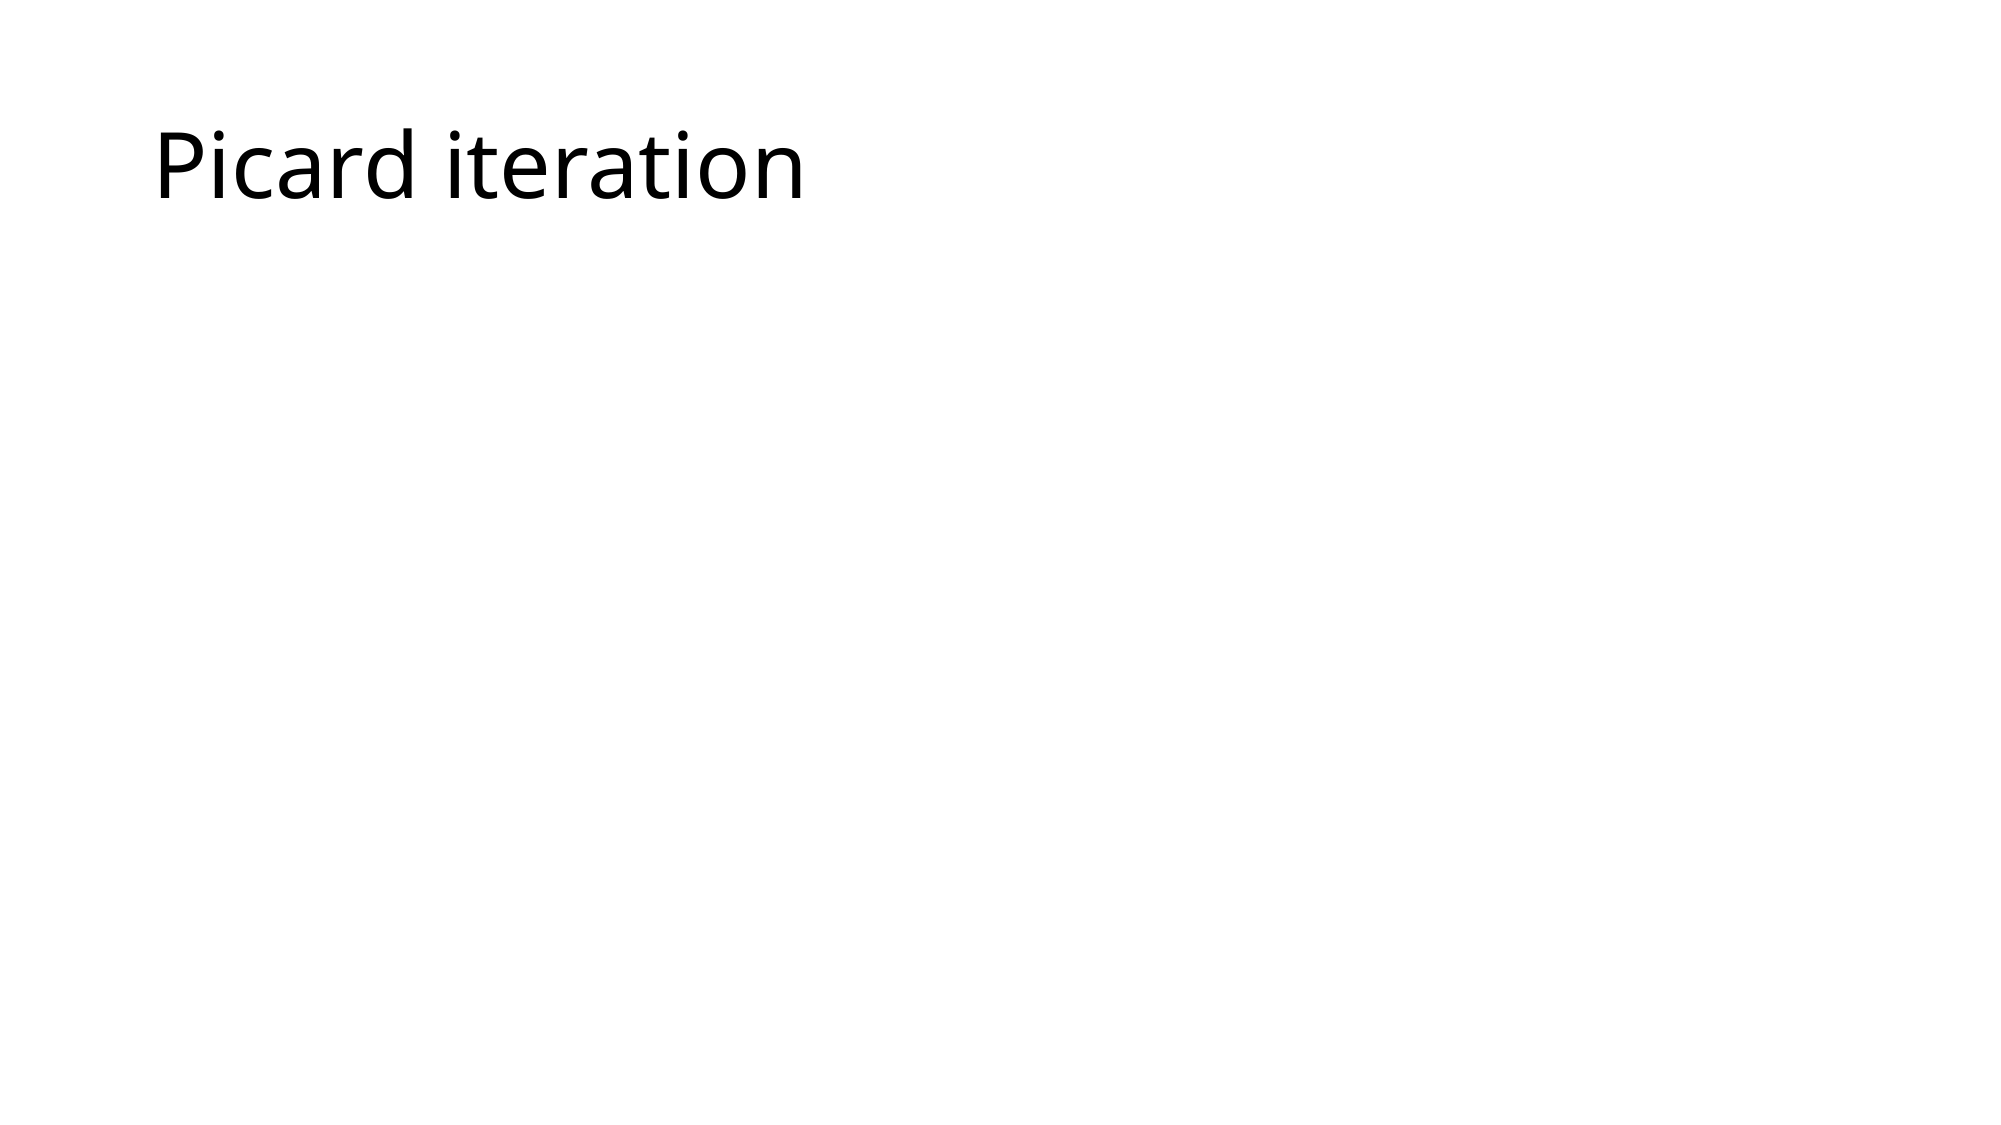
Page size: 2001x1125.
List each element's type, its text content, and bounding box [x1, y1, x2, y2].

title Picard iteration [137, 59, 1863, 278]
